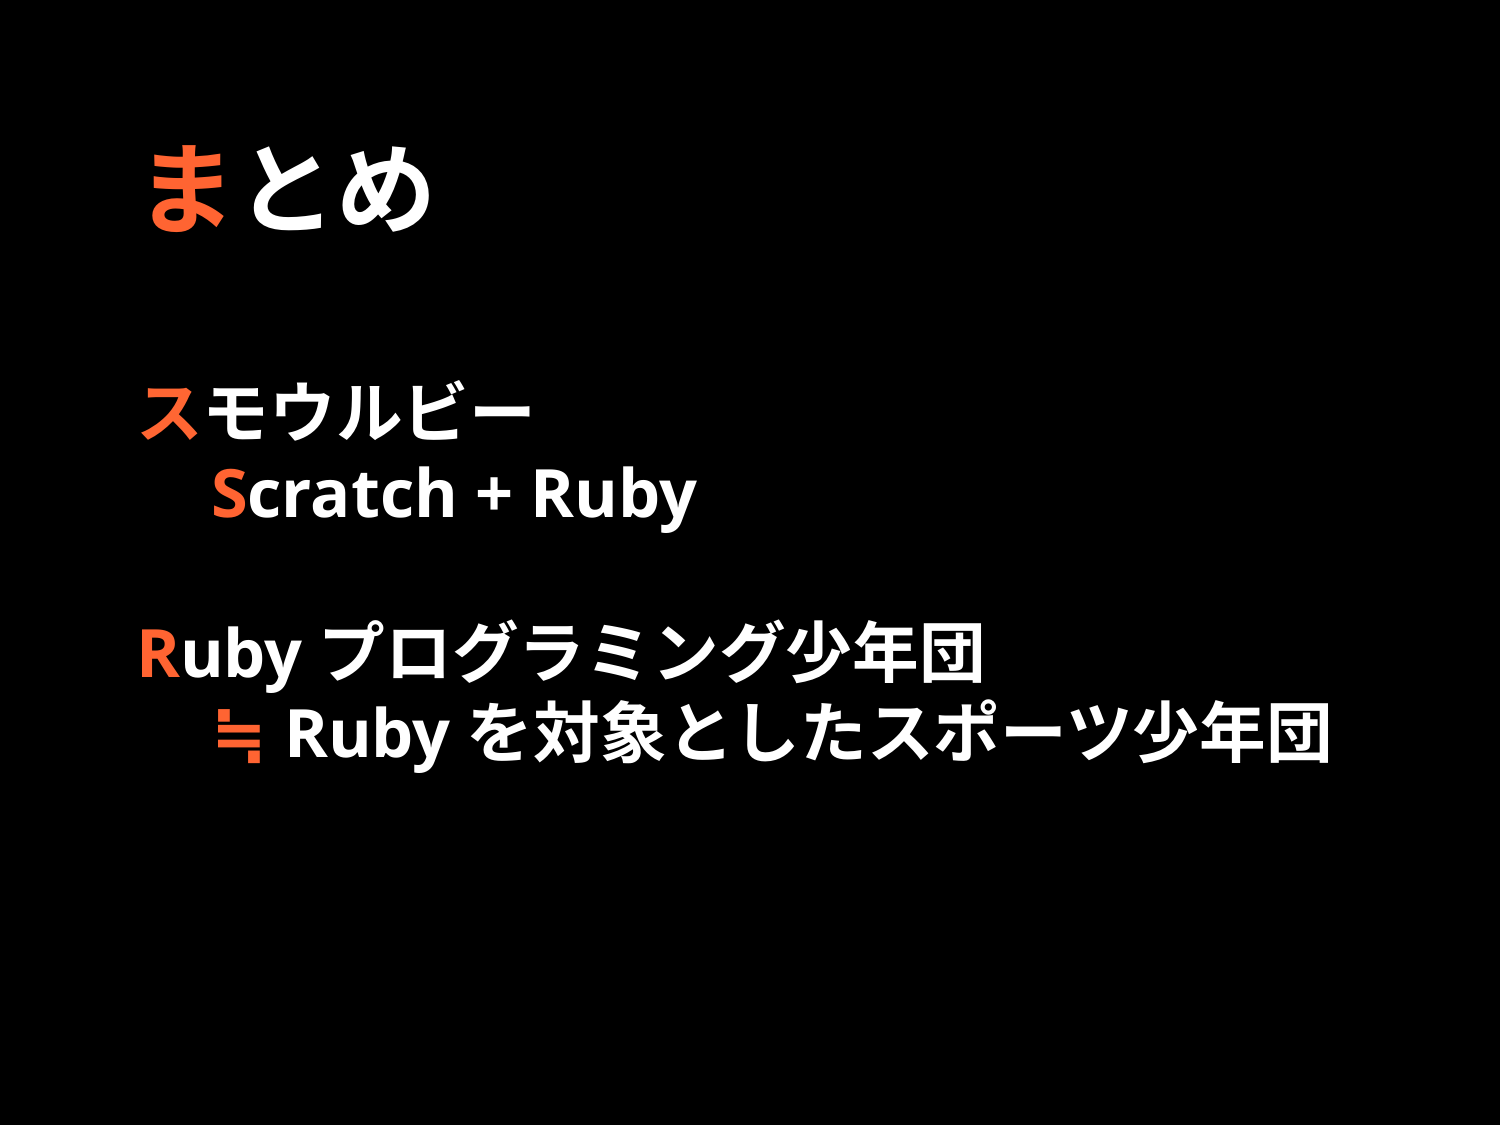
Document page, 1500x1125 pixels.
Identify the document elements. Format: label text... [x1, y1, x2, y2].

text_box まとめ スモウルビー Scratch + Ruby Rubyプログラミング少年団 ≒ Rubyを対象としたスポーツ少年団 [121, 119, 1353, 779]
